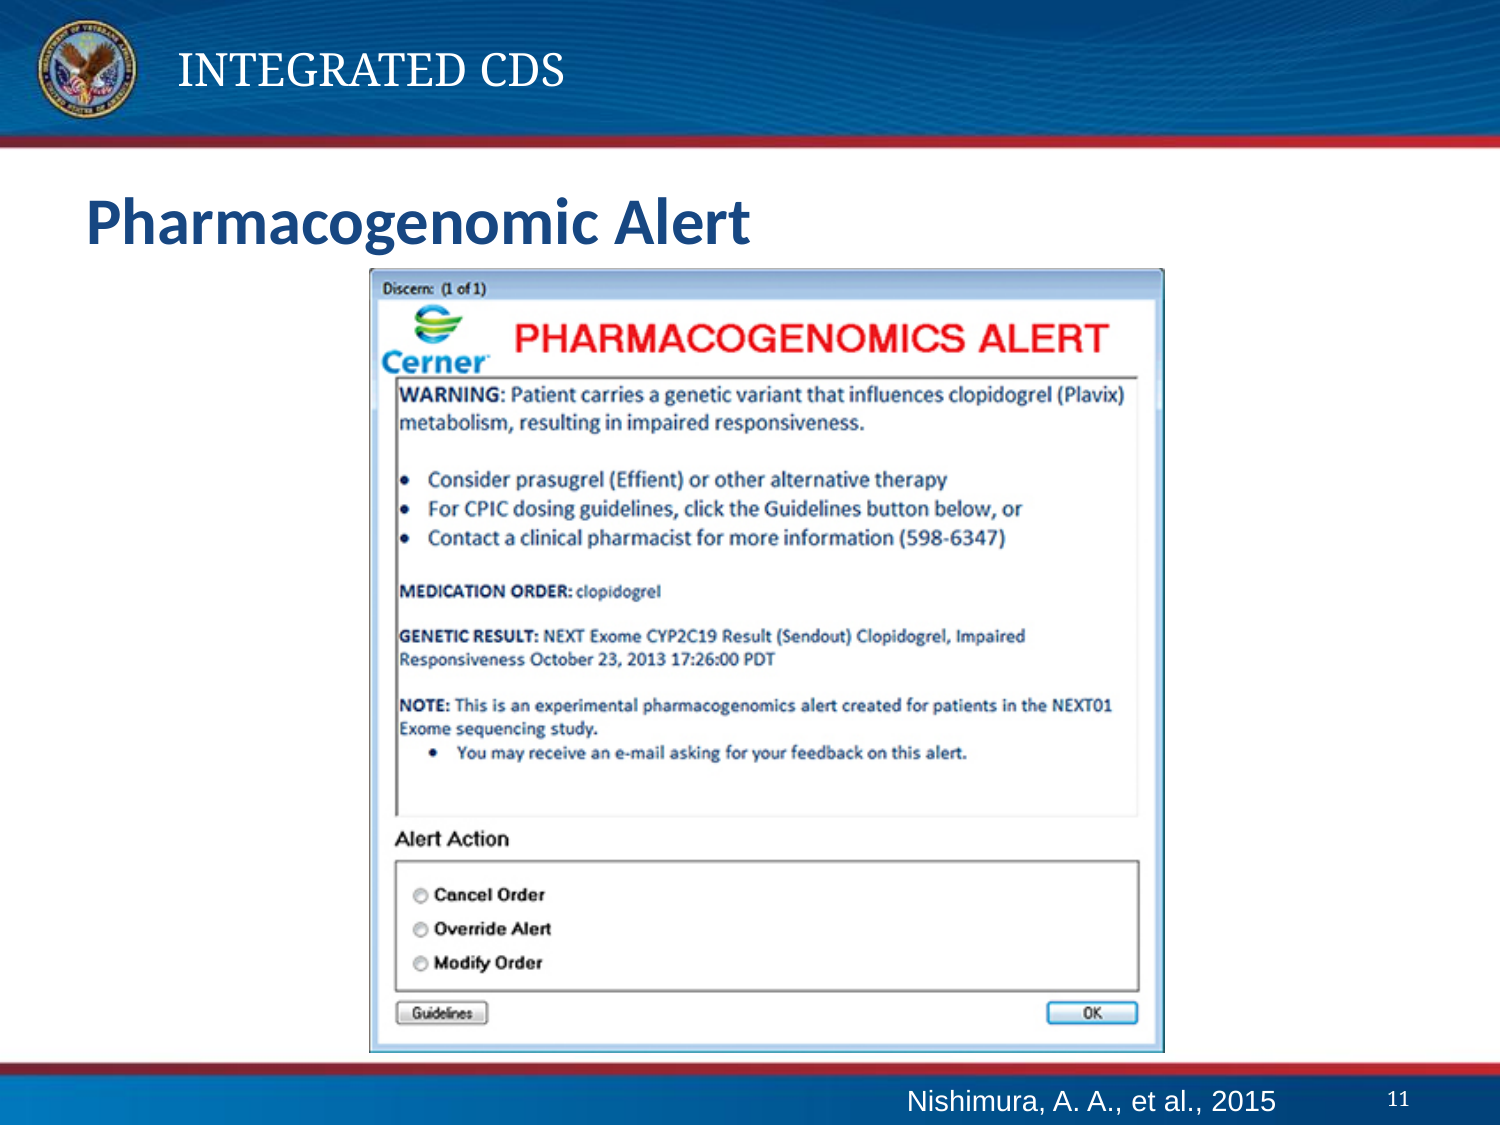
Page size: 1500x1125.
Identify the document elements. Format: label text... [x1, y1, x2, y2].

picture [0, 0, 1500, 1125]
title Integrated CDS [162, 12, 1425, 124]
text_box Nishimura, A. A., et al., 2015 [892, 1074, 1322, 1125]
list Pharmacogenomic Alert [71, 170, 1463, 1014]
slide_number 11 [1322, 1074, 1425, 1125]
